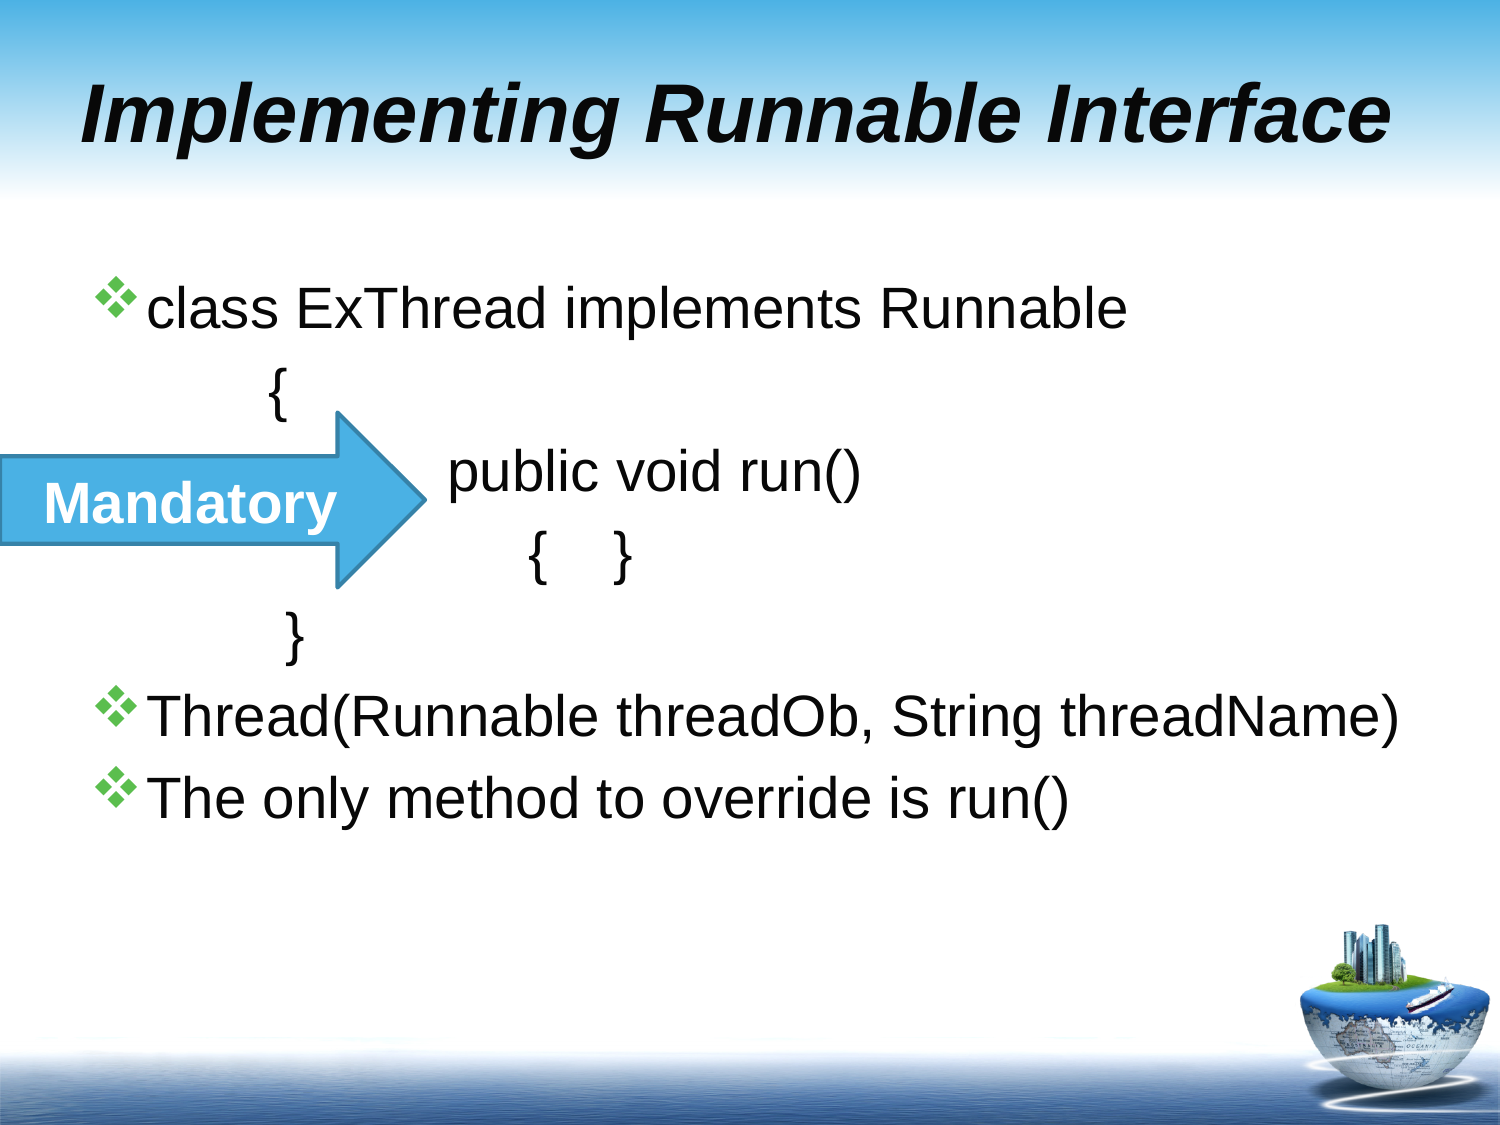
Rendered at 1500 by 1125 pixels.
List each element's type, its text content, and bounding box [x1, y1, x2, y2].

list class ExThread implements Runnable { public void run() { } } Thread(Runnable threadOb, String threadName) The only method to override is run() [75, 262, 1475, 1005]
picture [0, 973, 1500, 1125]
title Implementing Runnable Interface [62, 37, 1413, 180]
text_box Mandatory [0, 410, 428, 590]
